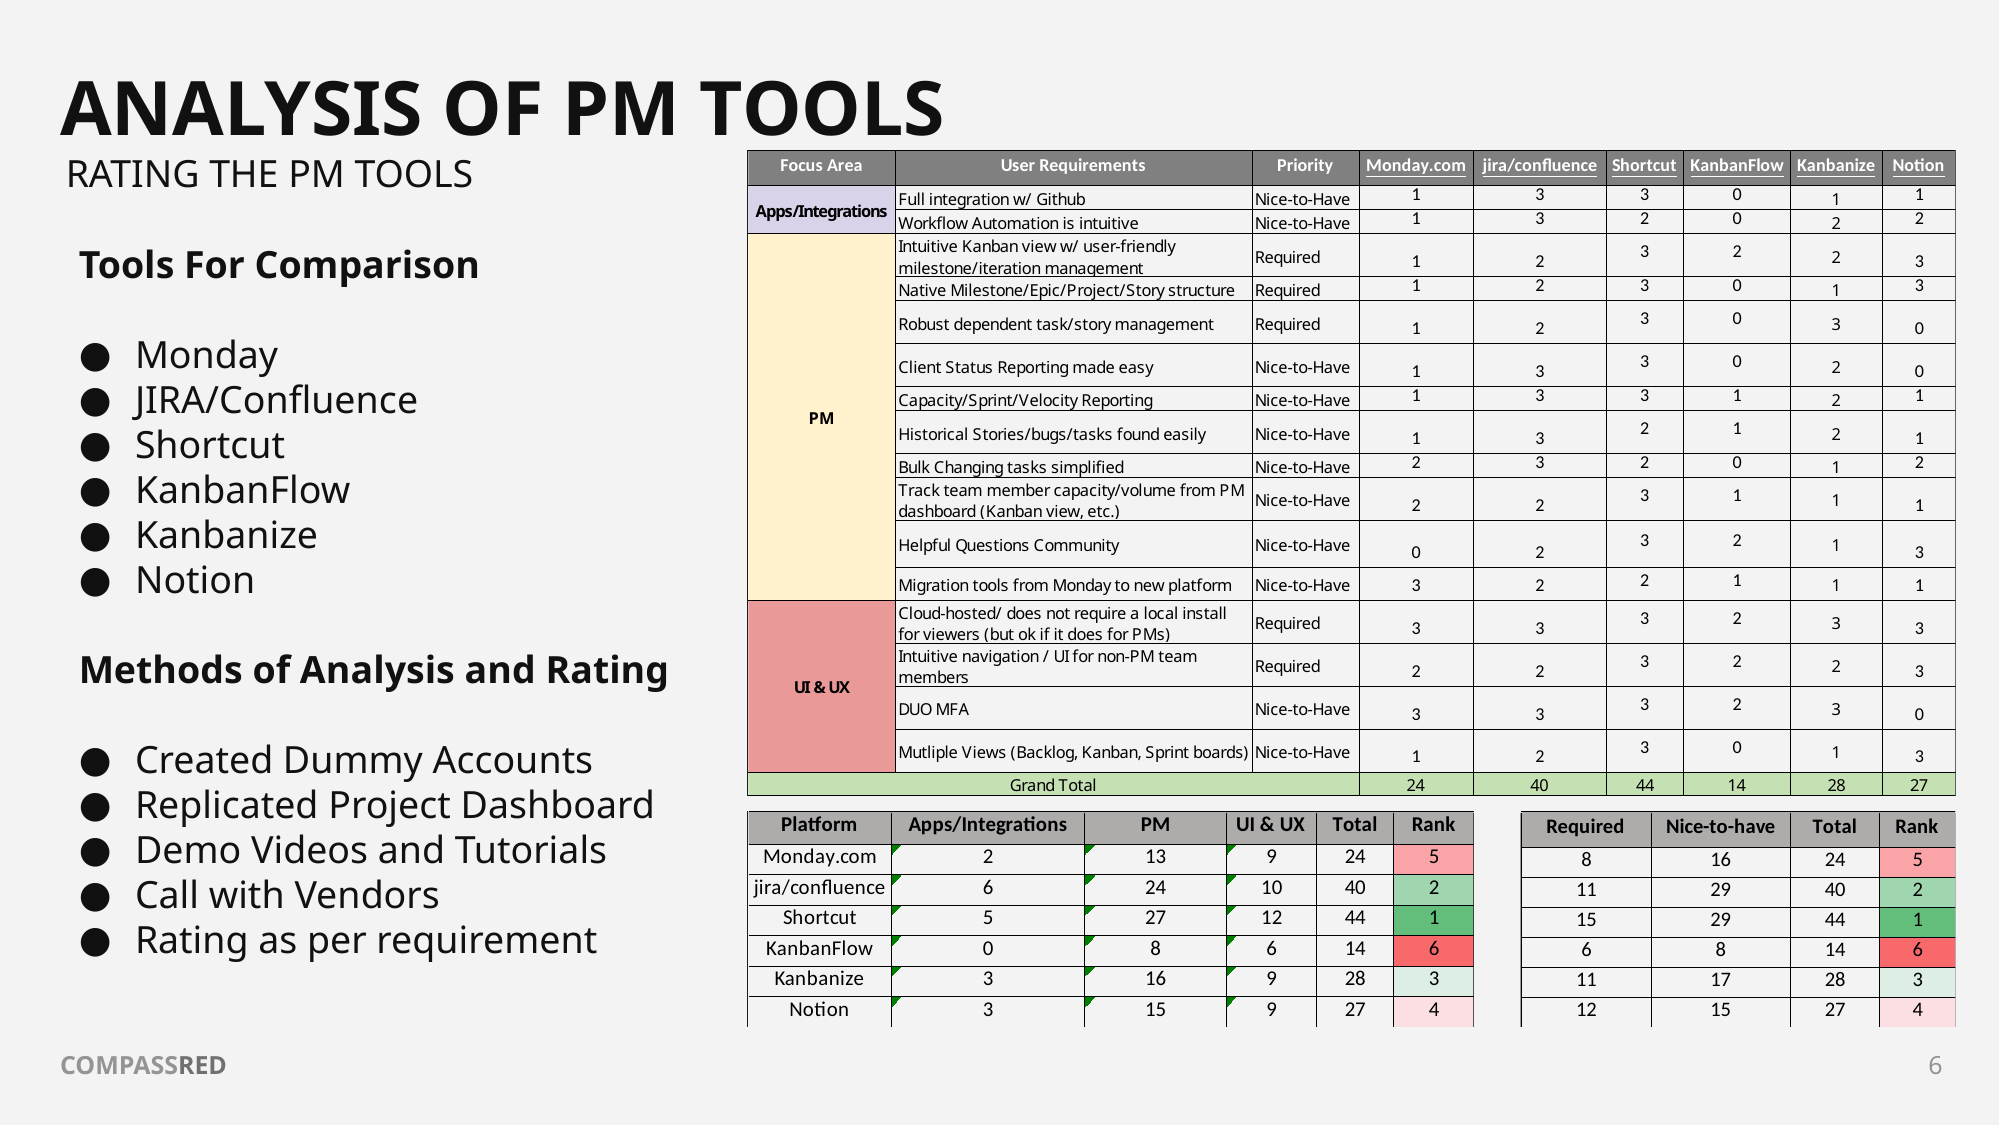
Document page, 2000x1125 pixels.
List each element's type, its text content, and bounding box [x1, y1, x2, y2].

subtitle RATING THE PM TOOLS [65, 149, 746, 803]
picture [747, 149, 1957, 797]
title ANALYSIS OF PM TOOLS [60, 60, 1934, 240]
picture [1520, 811, 1957, 1029]
picture [747, 811, 1475, 1029]
slide_number 6 [1822, 1050, 1943, 1085]
list Tools For Comparison Monday JIRA/Confluence Shortcut KanbanFlow Kanbanize Notion Methods of Analysis and Rating Created Dummy Accounts Replicated Project Dashboard Demo Videos and Tutorials Call with Vendors Rating as per requirement [60, 240, 720, 1000]
